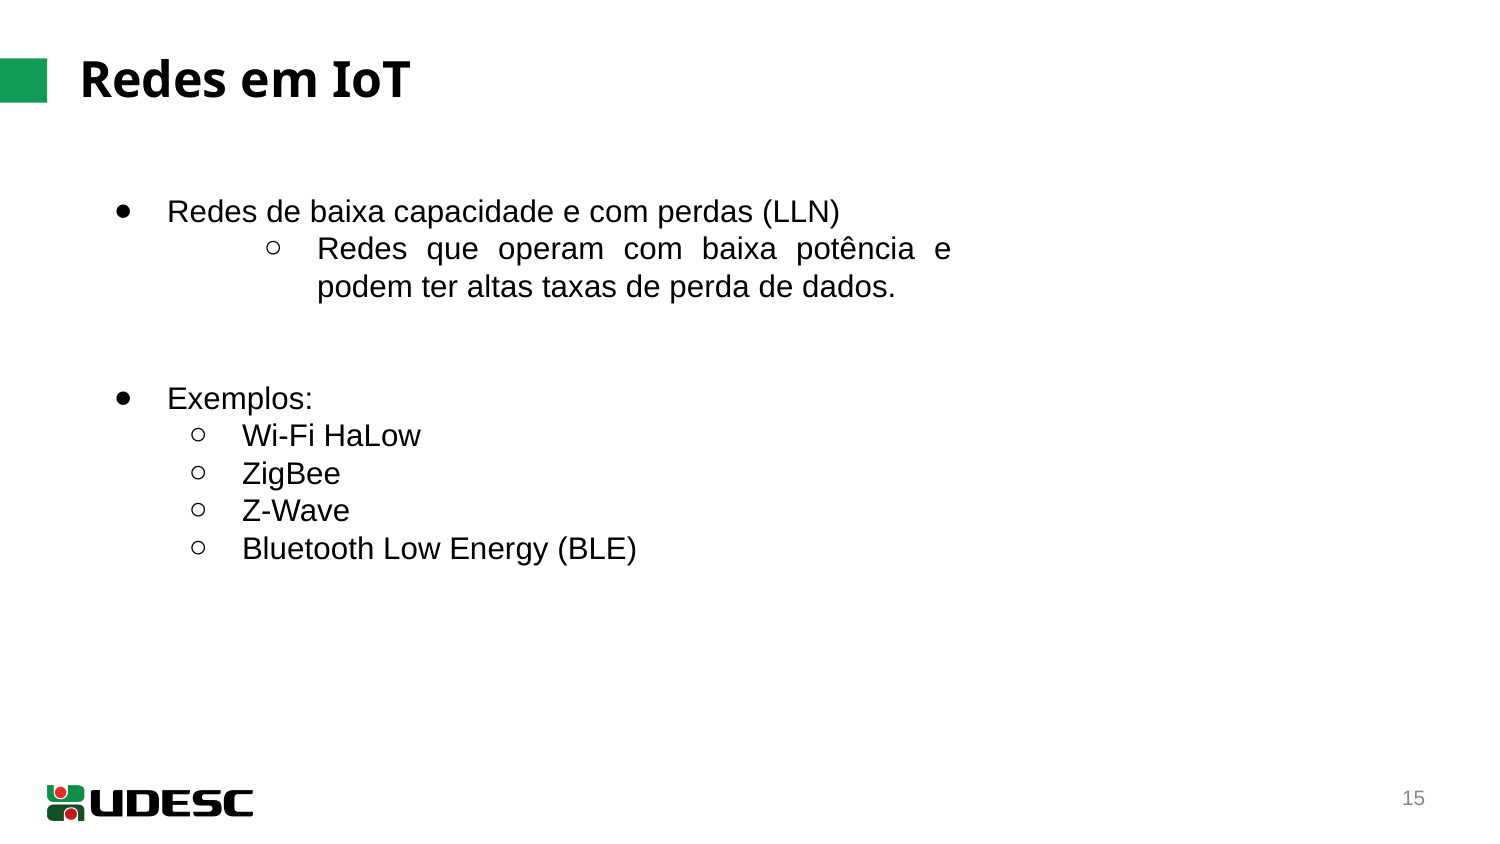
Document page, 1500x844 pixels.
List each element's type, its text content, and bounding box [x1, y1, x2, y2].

title Redes em IoT [77, 45, 1190, 188]
text_box Redes de baixa capacidade e com perdas (LLN) Redes que operam com baixa potência e podem ter altas taxas de perda de dados. Exemplos: Wi-Fi HaLow ZigBee Z-Wave Bluetooth Low Energy (BLE) [77, 175, 968, 581]
text_box [0, 58, 48, 103]
slide_number ‹#› [1080, 784, 1425, 844]
picture [46, 784, 253, 822]
